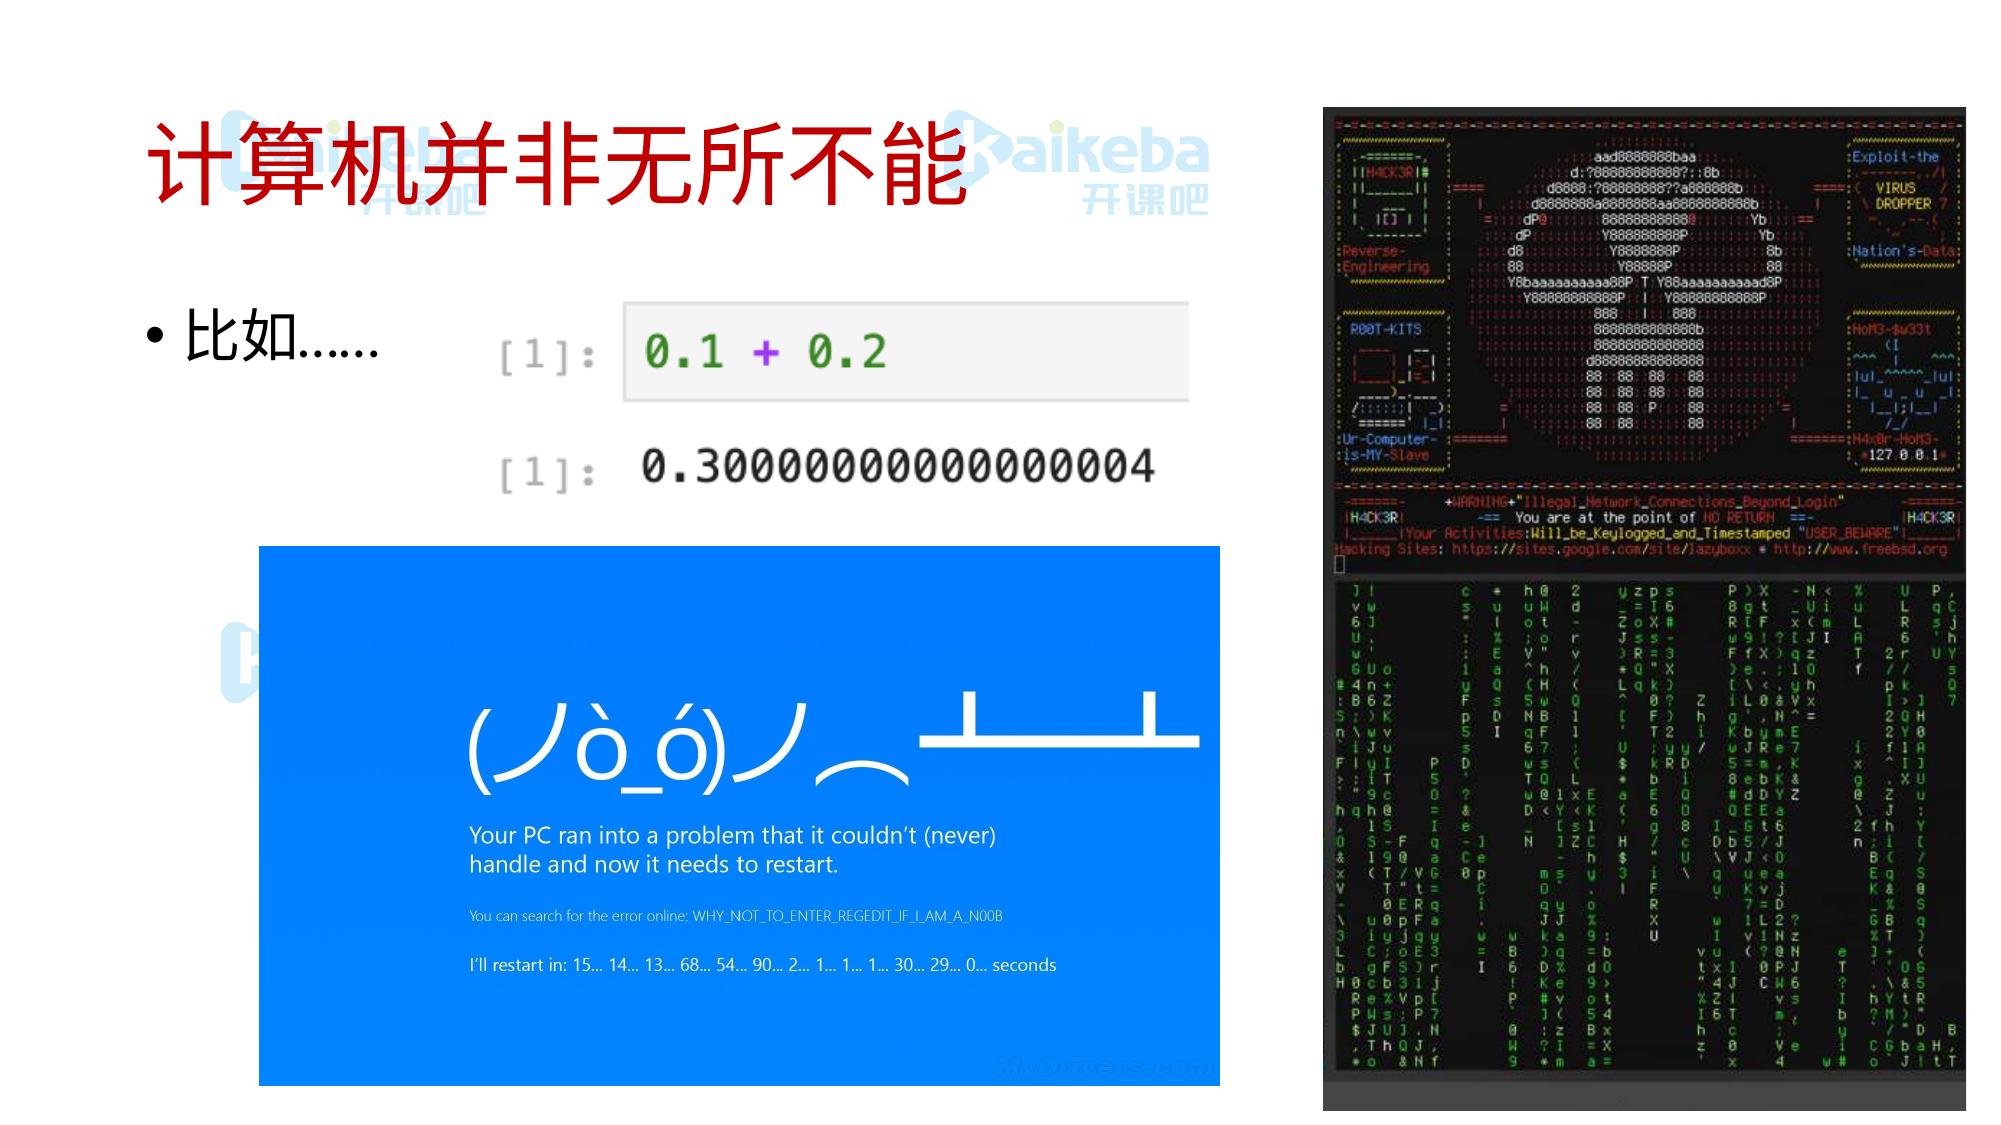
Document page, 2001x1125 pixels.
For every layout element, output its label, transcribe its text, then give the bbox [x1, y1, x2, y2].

title 计算机并非无所不能 [136, 59, 1863, 278]
picture [481, 287, 1190, 518]
picture [1322, 107, 1967, 1111]
picture [259, 546, 1220, 1087]
list 比如…… [136, 298, 1322, 1014]
